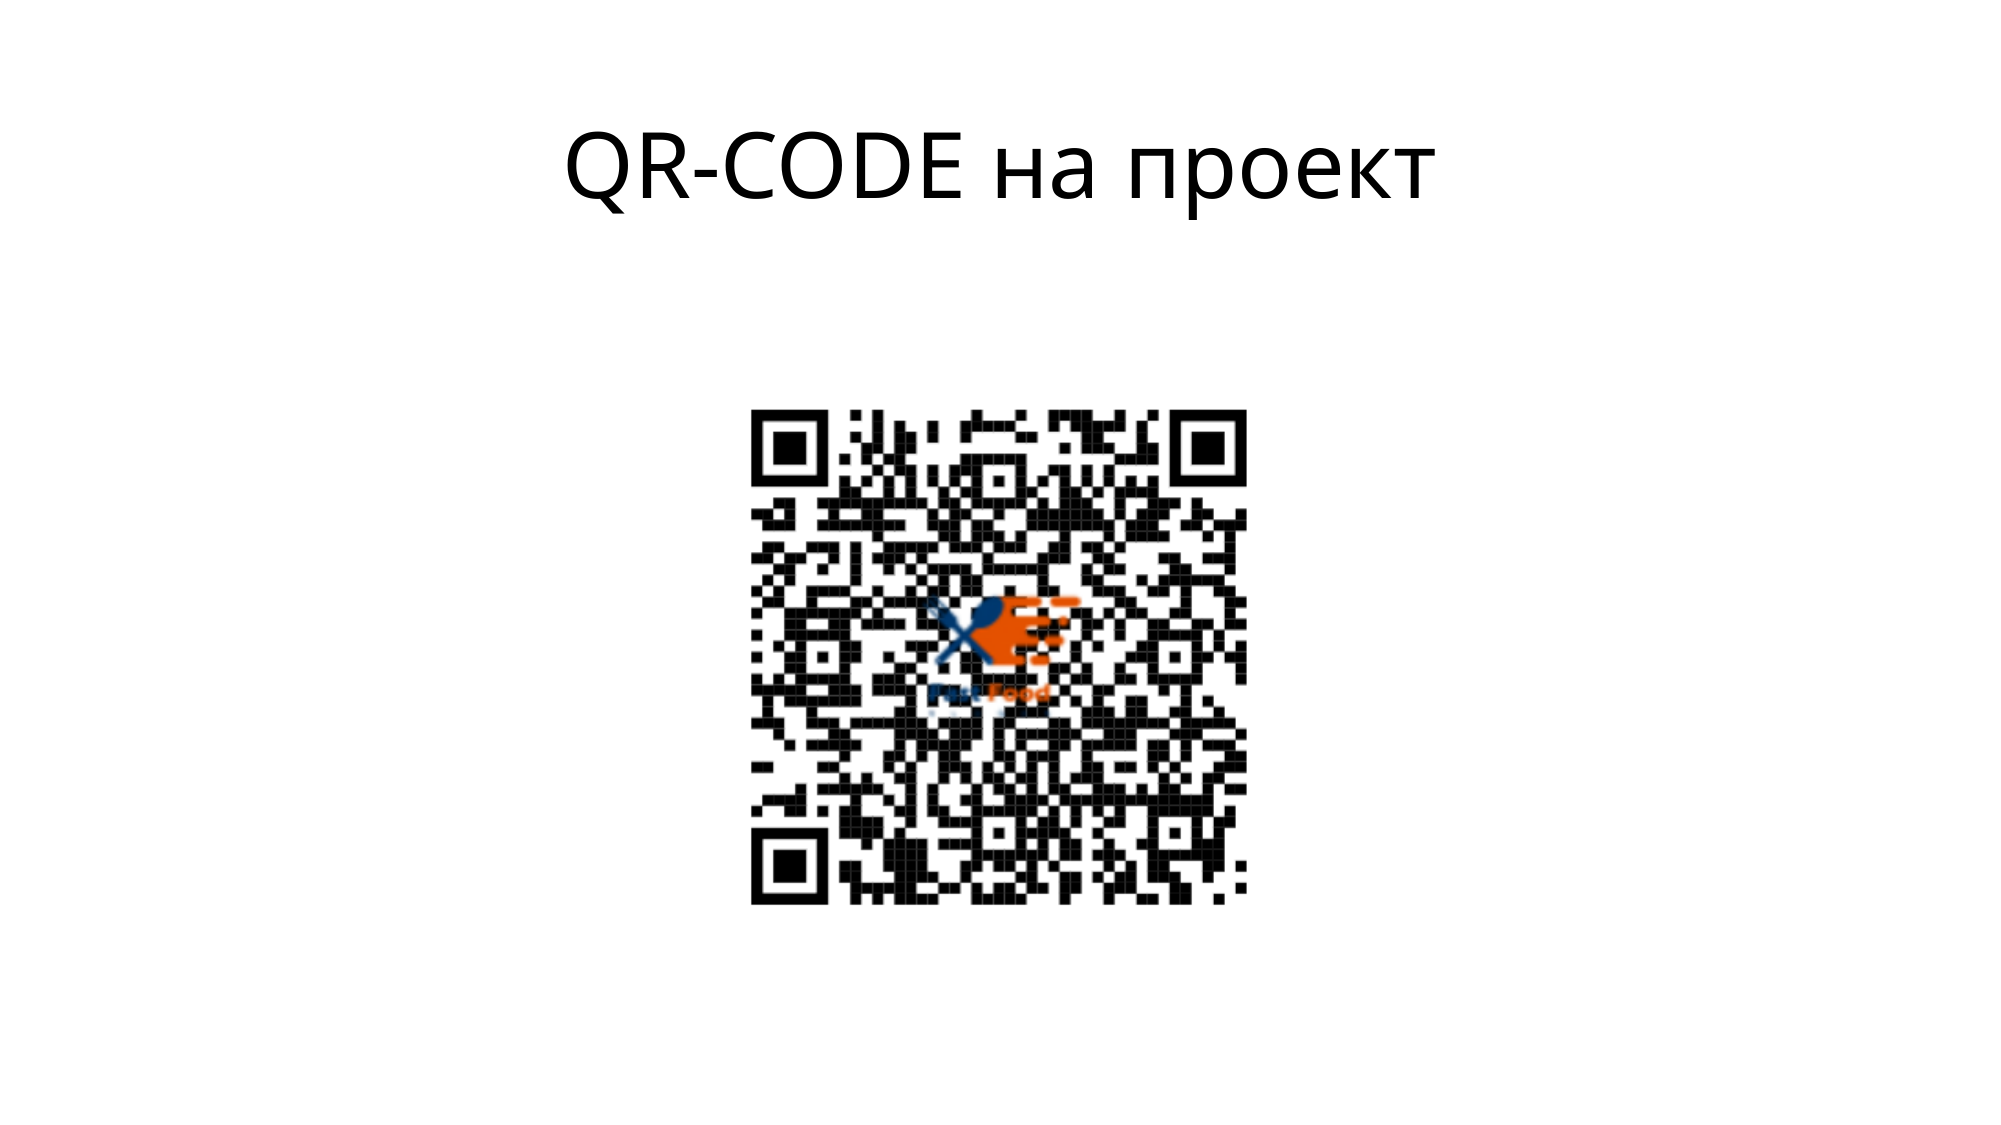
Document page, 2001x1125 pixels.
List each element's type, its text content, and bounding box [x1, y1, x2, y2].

title QR-CODE на проект [137, 59, 1863, 278]
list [728, 385, 1272, 927]
